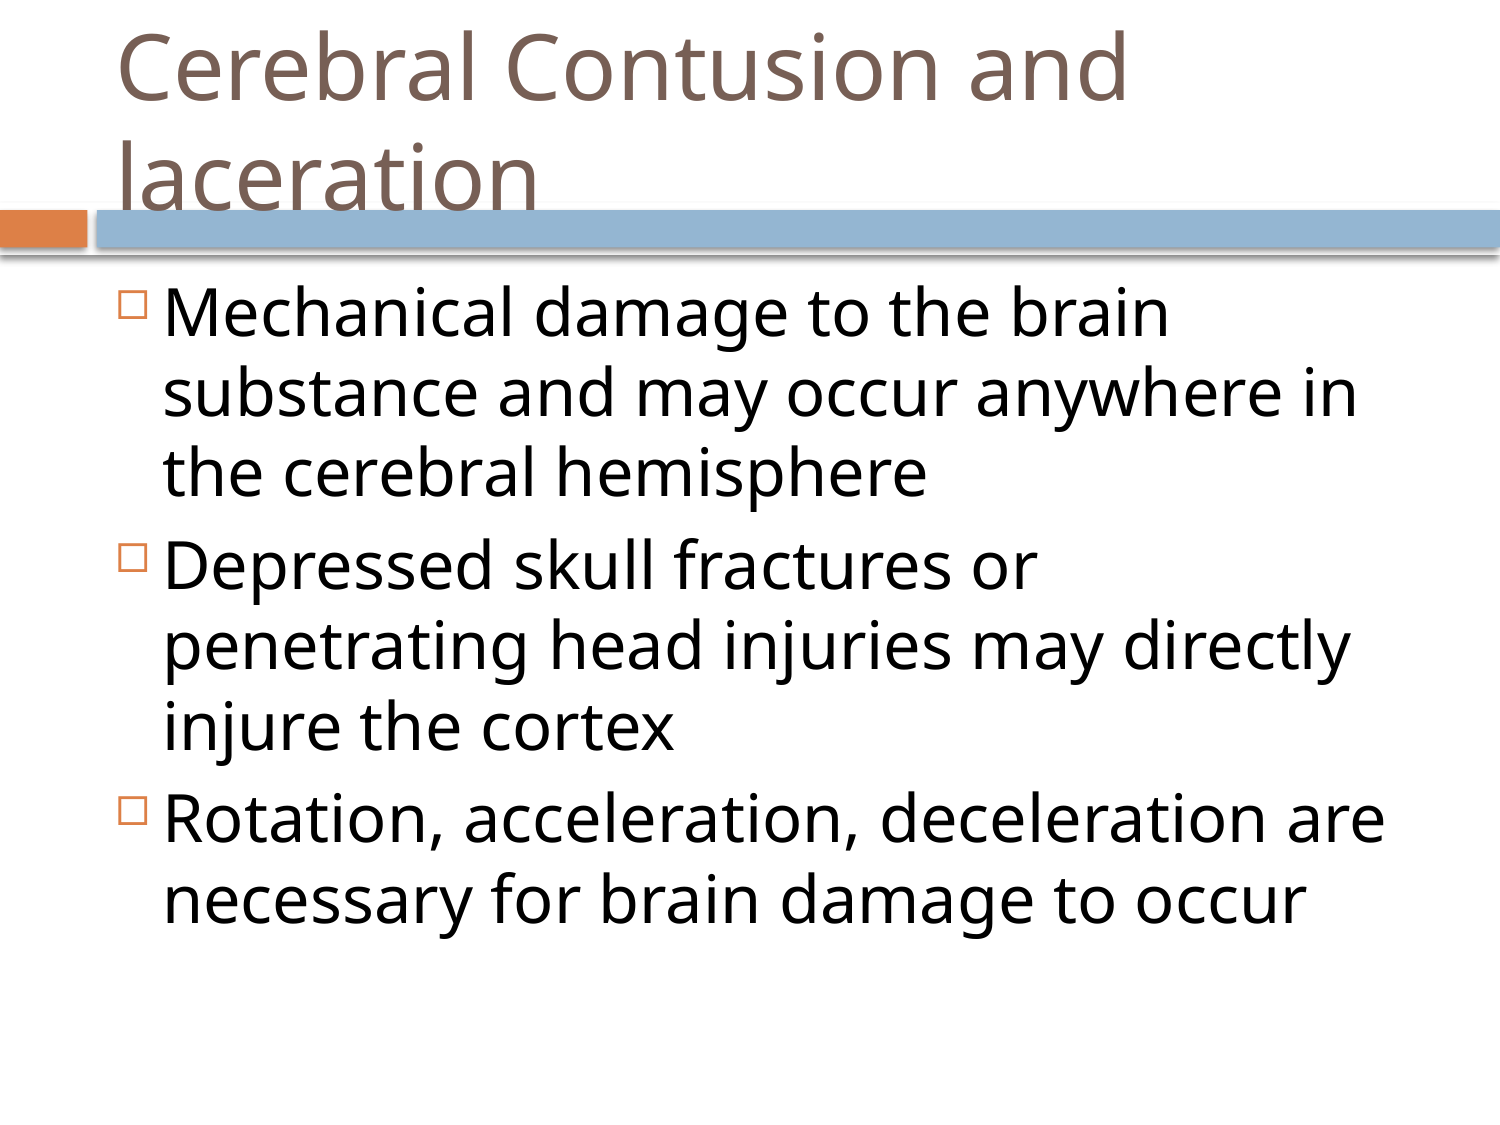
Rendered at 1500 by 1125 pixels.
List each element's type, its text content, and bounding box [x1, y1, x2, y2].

list Mechanical damage to the brain substance and may occur anywhere in the cerebral hemisphere Depressed skull fractures or penetrating head injuries may directly injure the cortex Rotation, acceleration, deceleration are necessary for brain damage to occur [100, 262, 1438, 1000]
title Cerebral Contusion and laceration [100, 37, 1438, 200]
